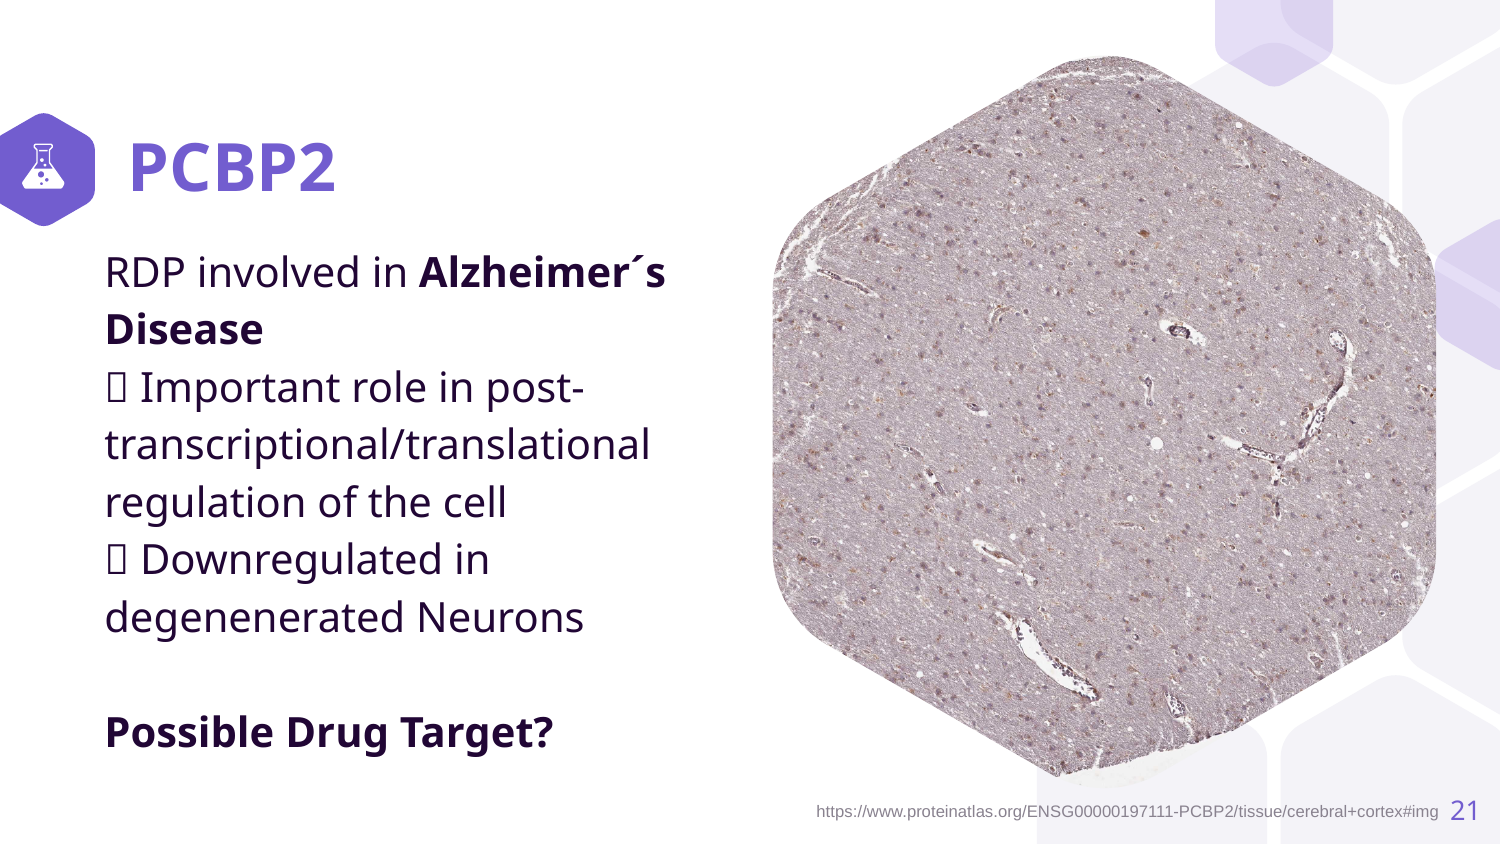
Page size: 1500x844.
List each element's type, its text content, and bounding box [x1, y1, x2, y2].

text_box https://www.proteinatlas.org/ENSG00000197111-PCBP2/tissue/cerebral+cortex#img [801, 793, 1455, 829]
list RDP involved in Alzheimer´s Disease  Important role in post-transcriptional/translational regulation of the cell  Downregulated in degenenerated Neurons Possible Drug Target? [104, 238, 750, 745]
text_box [21, 143, 65, 190]
slide_number 21 [1391, 779, 1482, 844]
picture [772, 55, 1437, 789]
title PCBP2 [127, 137, 767, 203]
